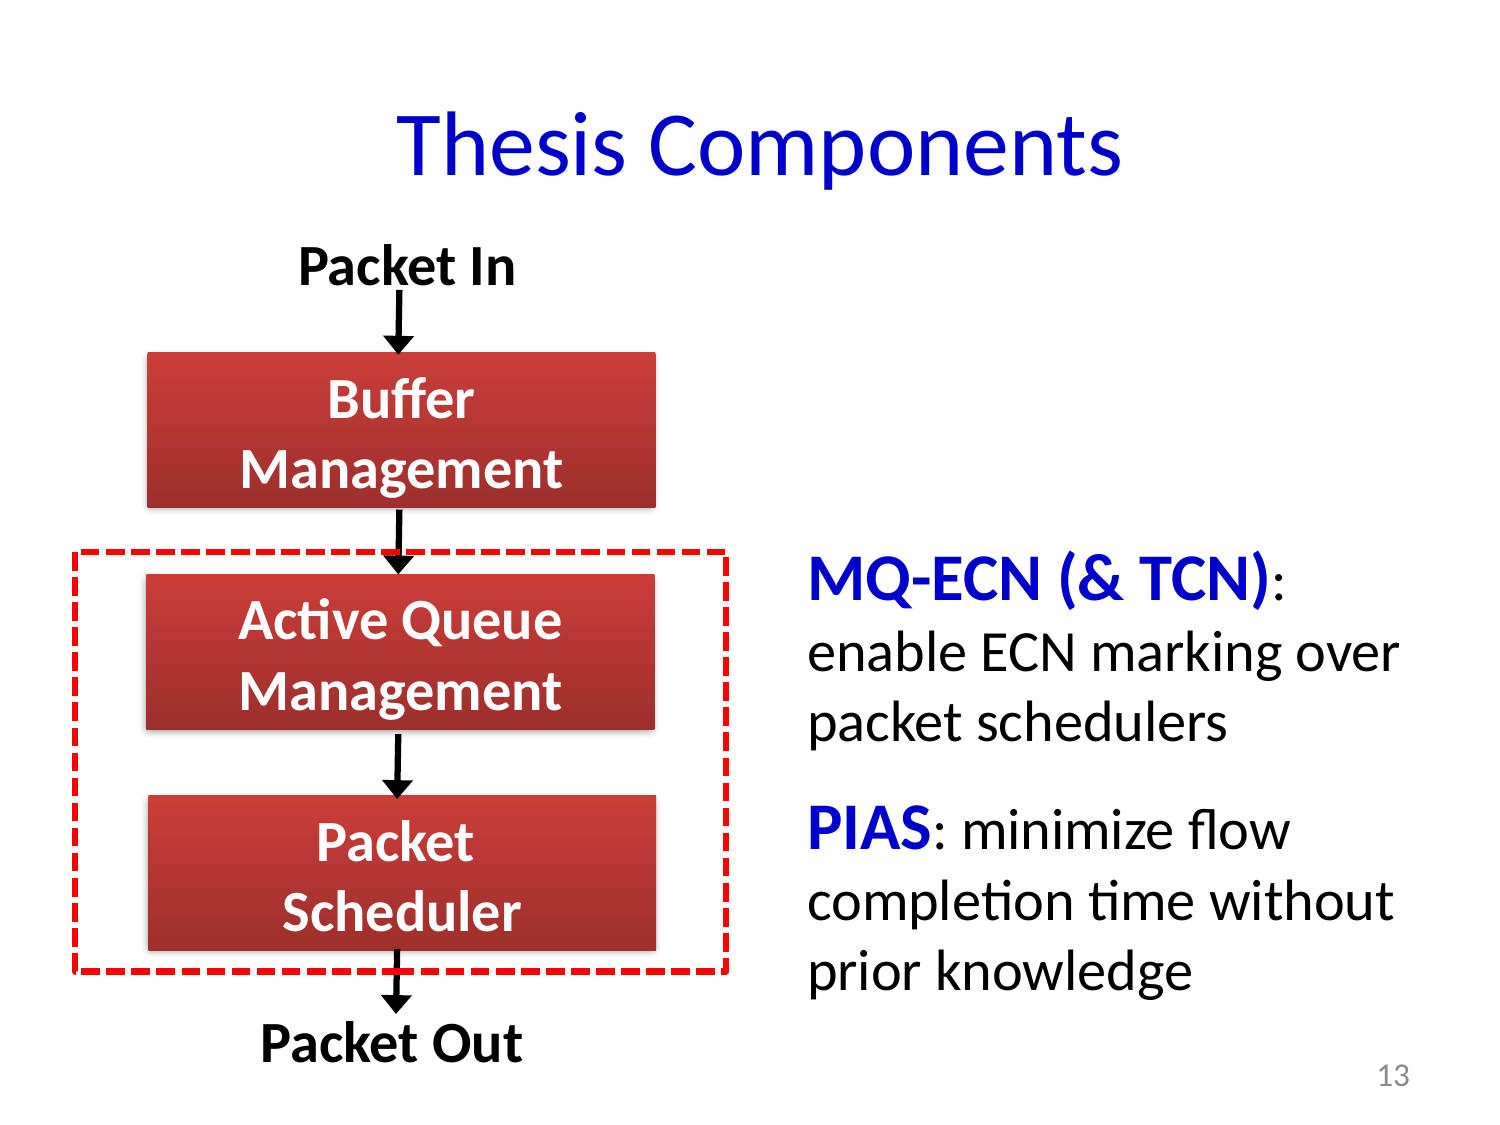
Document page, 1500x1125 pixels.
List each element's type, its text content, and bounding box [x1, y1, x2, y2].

slide_number 66 [392, 996, 400, 1016]
title Thesis Components [75, 45, 1425, 233]
text_box Packet In [265, 233, 550, 305]
slide_number 13 [1074, 1042, 1425, 1103]
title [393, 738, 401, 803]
text_box PIAS: minimize flow completion time without prior knowledge [792, 775, 1442, 1010]
text_box MQ-ECN (& TCN): enable ECN marking over packet schedulers [792, 525, 1442, 761]
text_box [74, 551, 727, 972]
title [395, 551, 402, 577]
text_box Packet Out [235, 996, 550, 1082]
text_box Buffer Management [147, 352, 656, 508]
